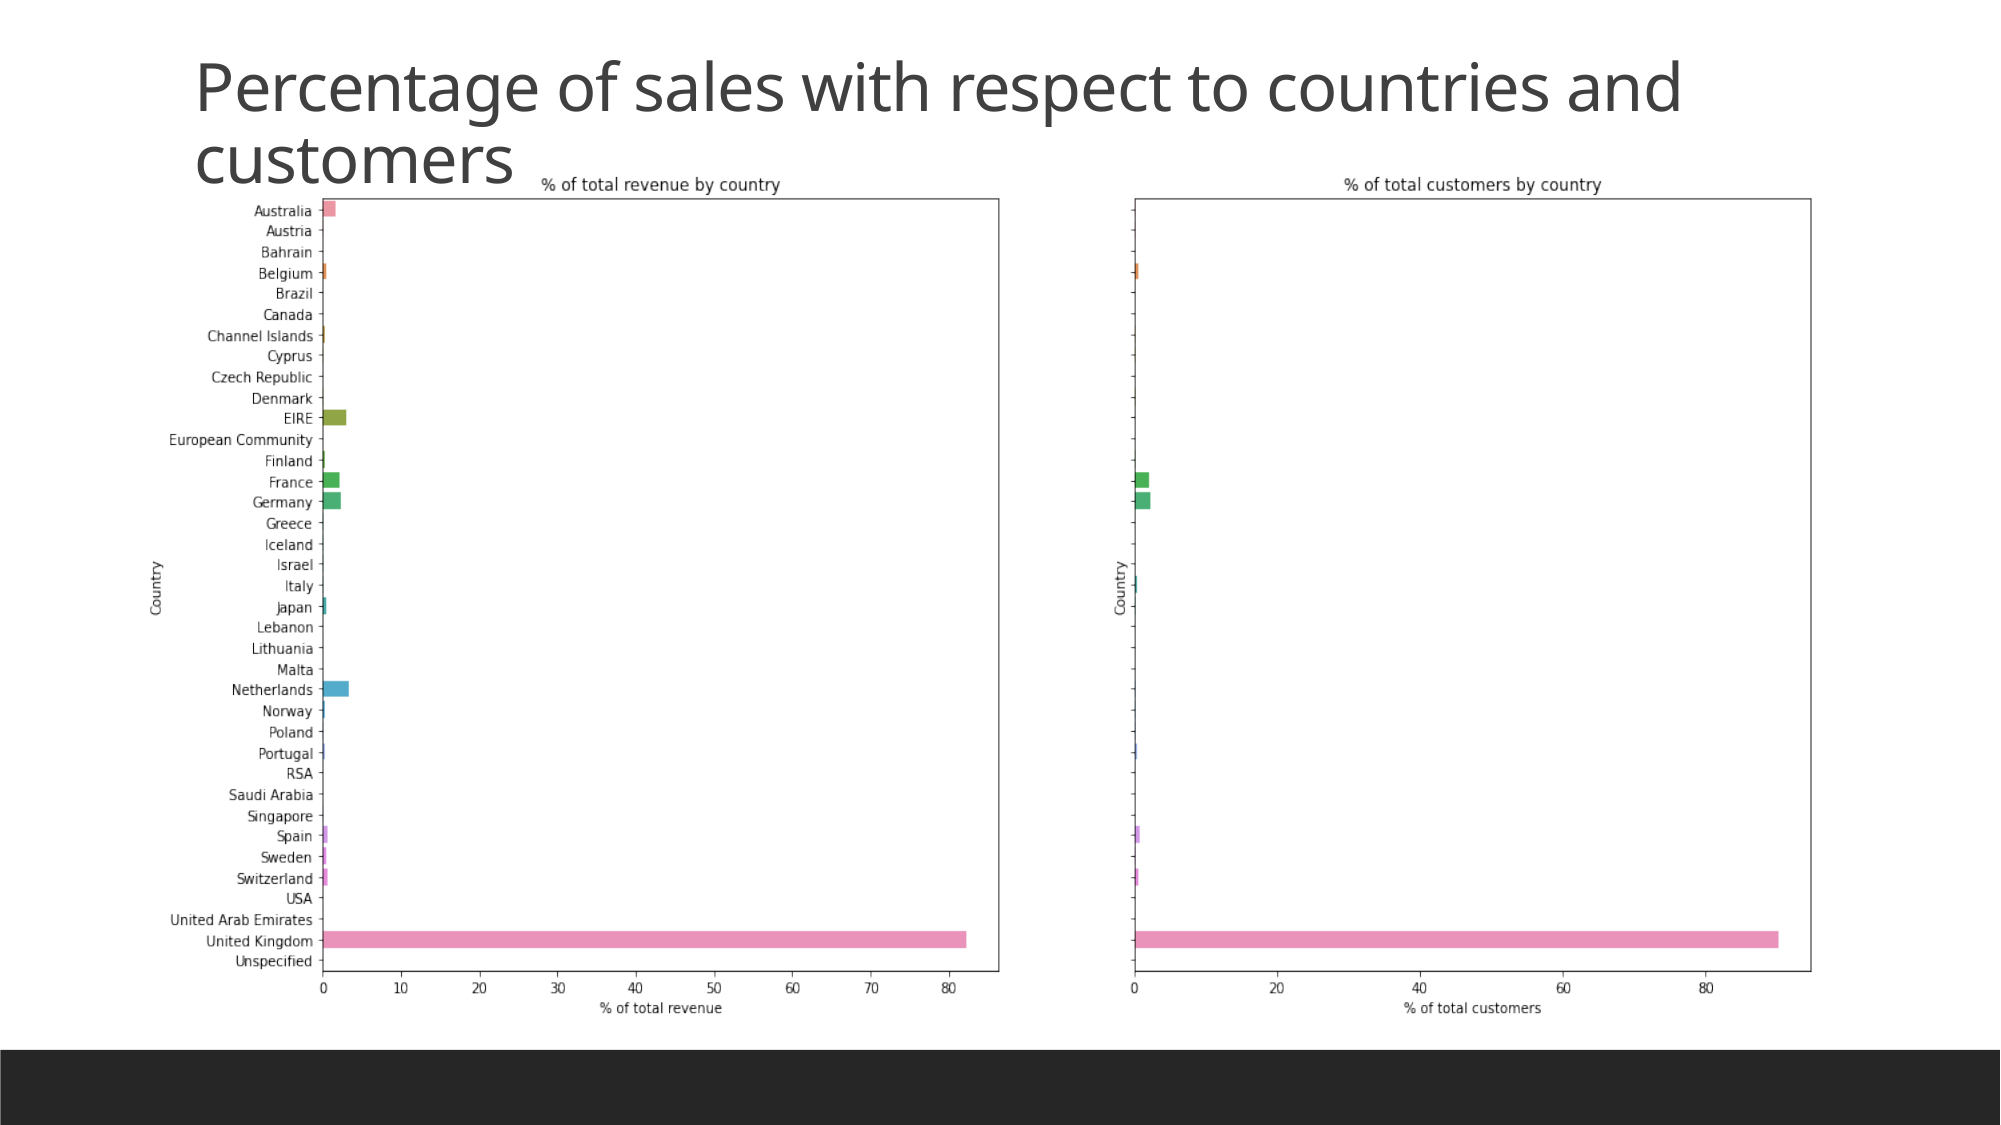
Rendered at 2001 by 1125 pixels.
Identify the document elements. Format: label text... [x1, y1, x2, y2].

picture [141, 167, 1821, 1025]
text_box Percentage of sales with respect to countries and customers [179, 47, 1830, 204]
